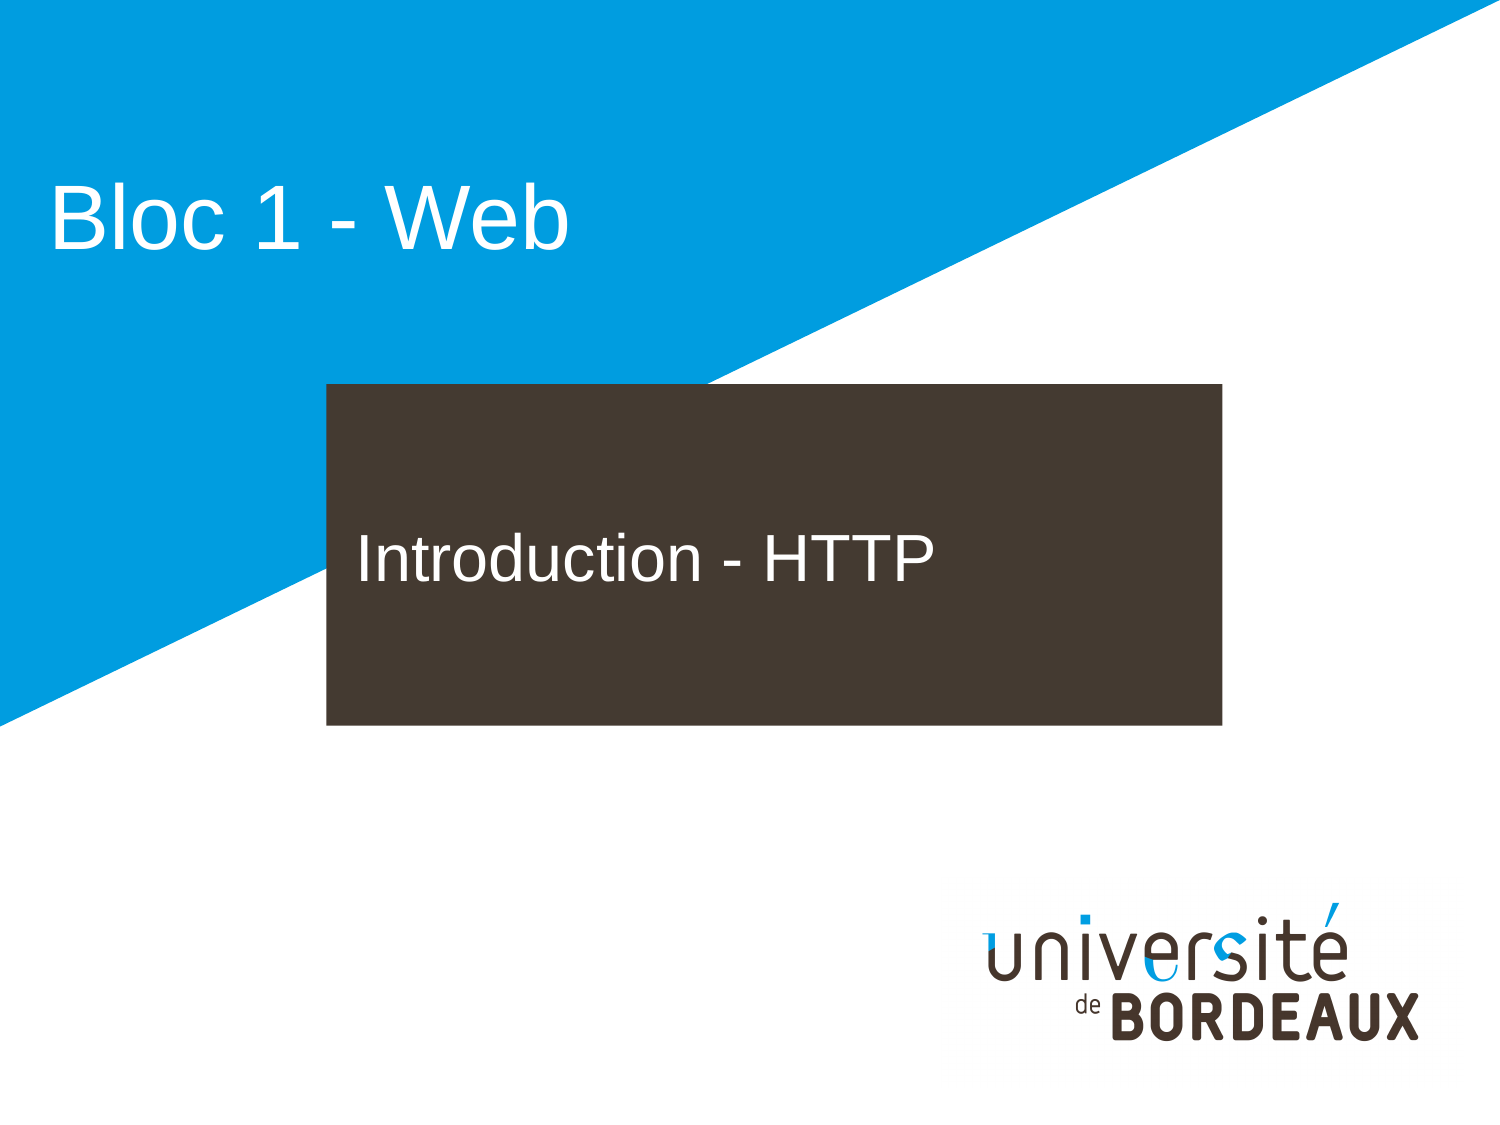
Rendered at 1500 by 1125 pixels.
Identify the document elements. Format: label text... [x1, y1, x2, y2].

picture [941, 877, 1464, 1088]
subtitle Introduction - HTTP [326, 384, 1223, 726]
title Bloc 1 - Web [33, 42, 1084, 382]
